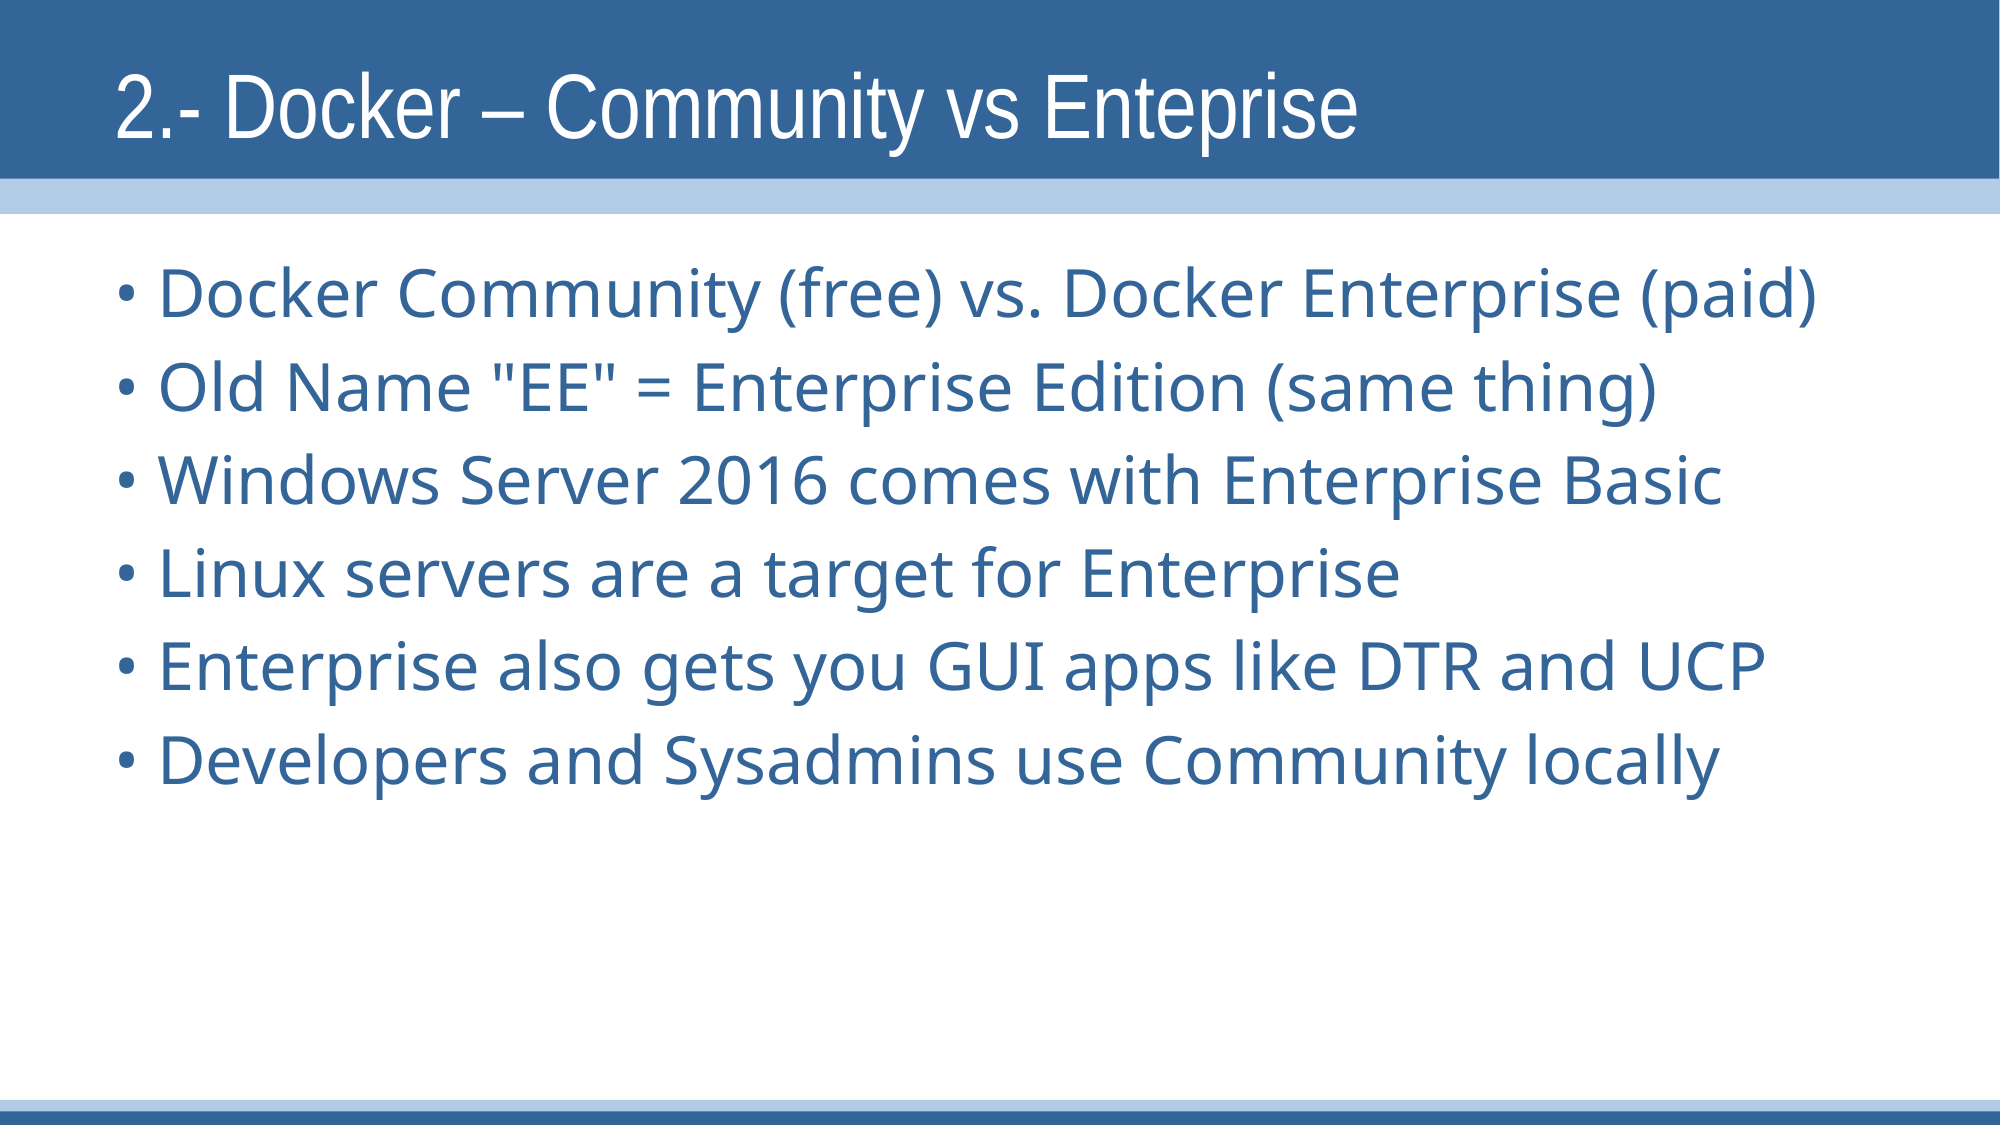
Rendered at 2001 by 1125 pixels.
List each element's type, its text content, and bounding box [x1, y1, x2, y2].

list • Docker Community (free) vs. Docker Enterprise (paid) • Old Name "EE" = Enterprise Edition (same thing) • Windows Server 2016 comes with Enterprise Basic • Linux servers are a target for Enterprise • Enterprise also gets you GUI apps like DTR and UCP • Developers and Sysadmins use Community locally [99, 243, 1914, 1000]
title 2.- Docker – Community vs Enteprise [99, 42, 1914, 161]
